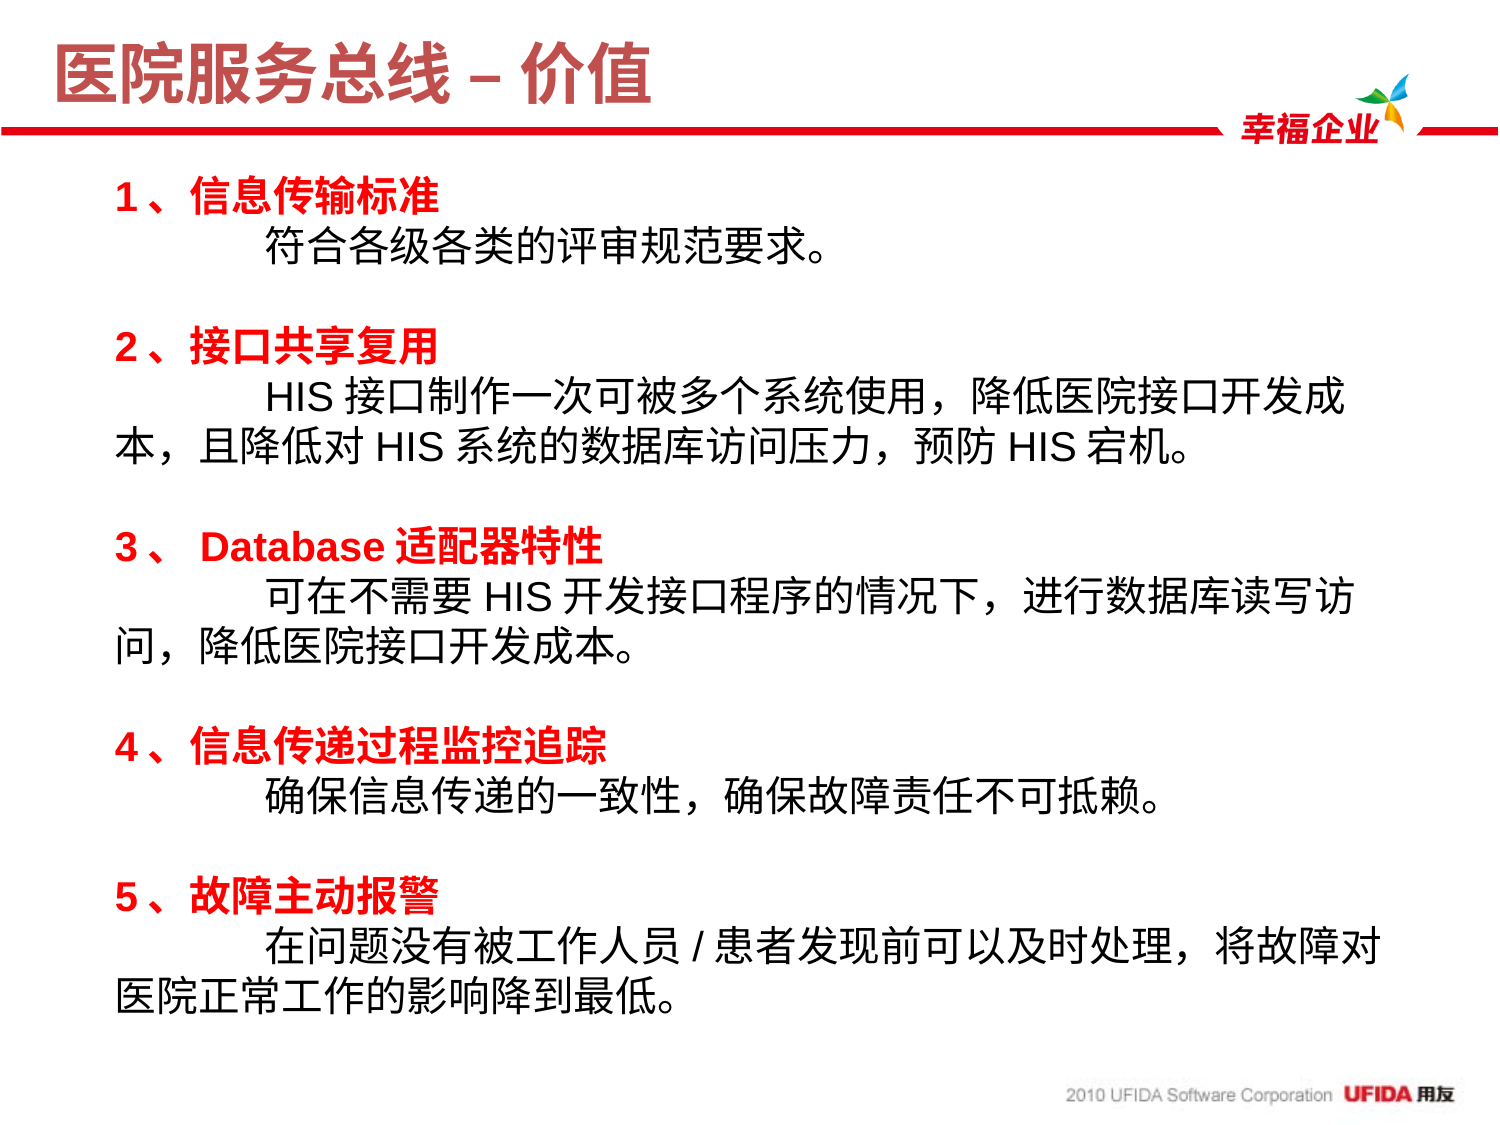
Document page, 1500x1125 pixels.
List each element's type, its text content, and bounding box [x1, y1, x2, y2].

text_box 医院服务总线 – 价值 [37, 24, 1500, 122]
picture [1228, 122, 1417, 150]
text_box 1、信息传输标准 符合各级各类的评审规范要求。 2、接口共享复用 HIS接口制作一次可被多个系统使用，降低医院接口开发成本，且降低对HIS系统的数据库访问压力，预防HIS宕机。 3、Database适配器特性 可在不需要HIS开发接口程序的情况下，进行数据库读写访问，降低医院接口开发成本。 4、信息传递过程监控追踪 确保信息传递的一致性，确保故障责任不可抵赖。 5、故障主动报警 在问题没有被工作人员/患者发现前可以及时处理，将故障对医院正常工作的影响降到最低。 [99, 162, 1413, 1028]
picture [1025, 1062, 1500, 1125]
